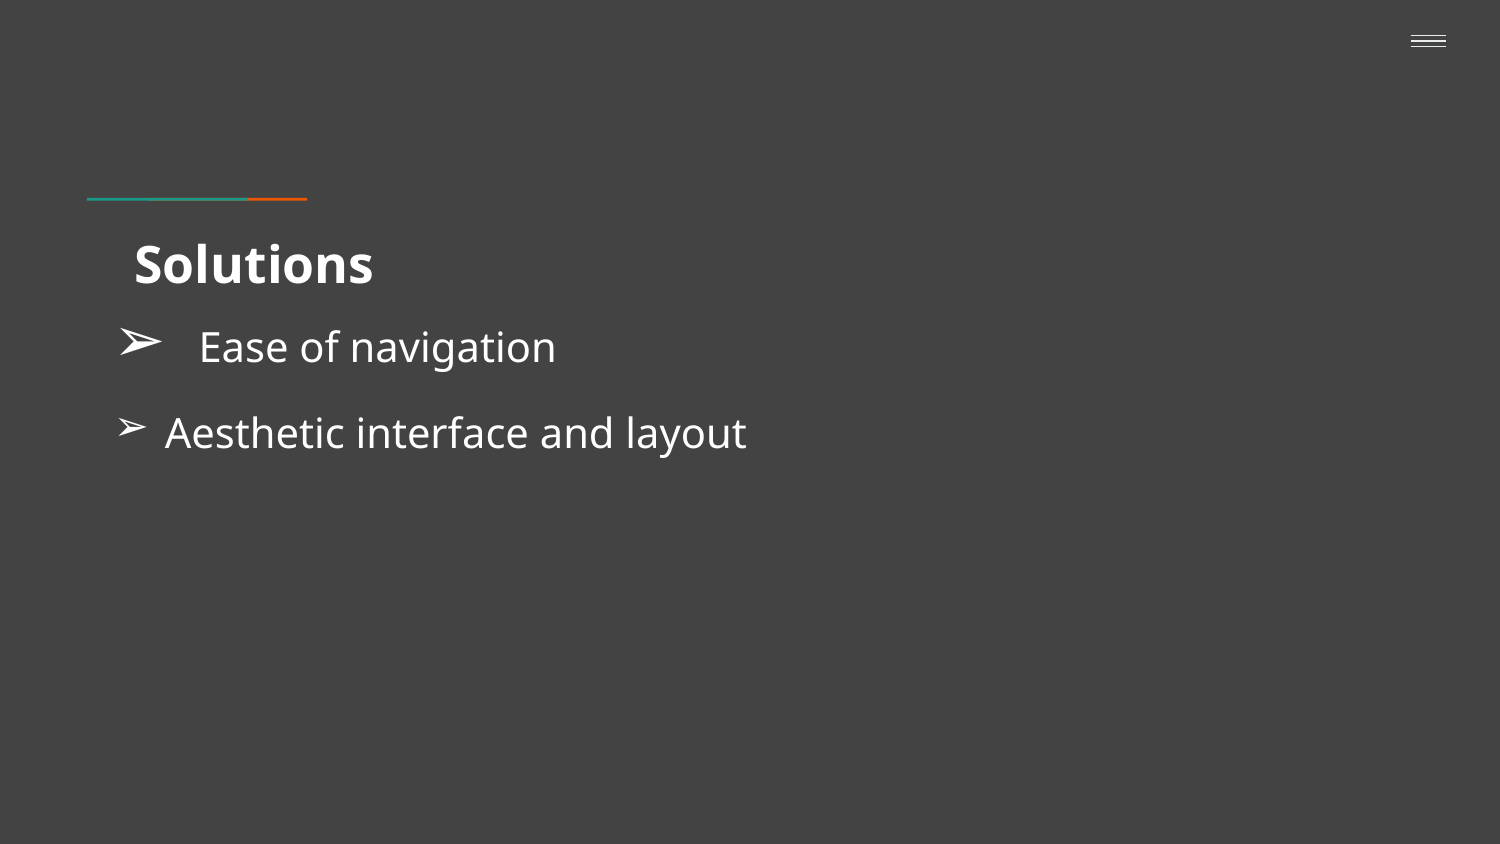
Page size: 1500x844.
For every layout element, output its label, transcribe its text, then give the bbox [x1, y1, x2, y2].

title Solutions [119, 216, 1270, 300]
list Ease of navigation Aesthetic interface and layout [74, 274, 1254, 725]
